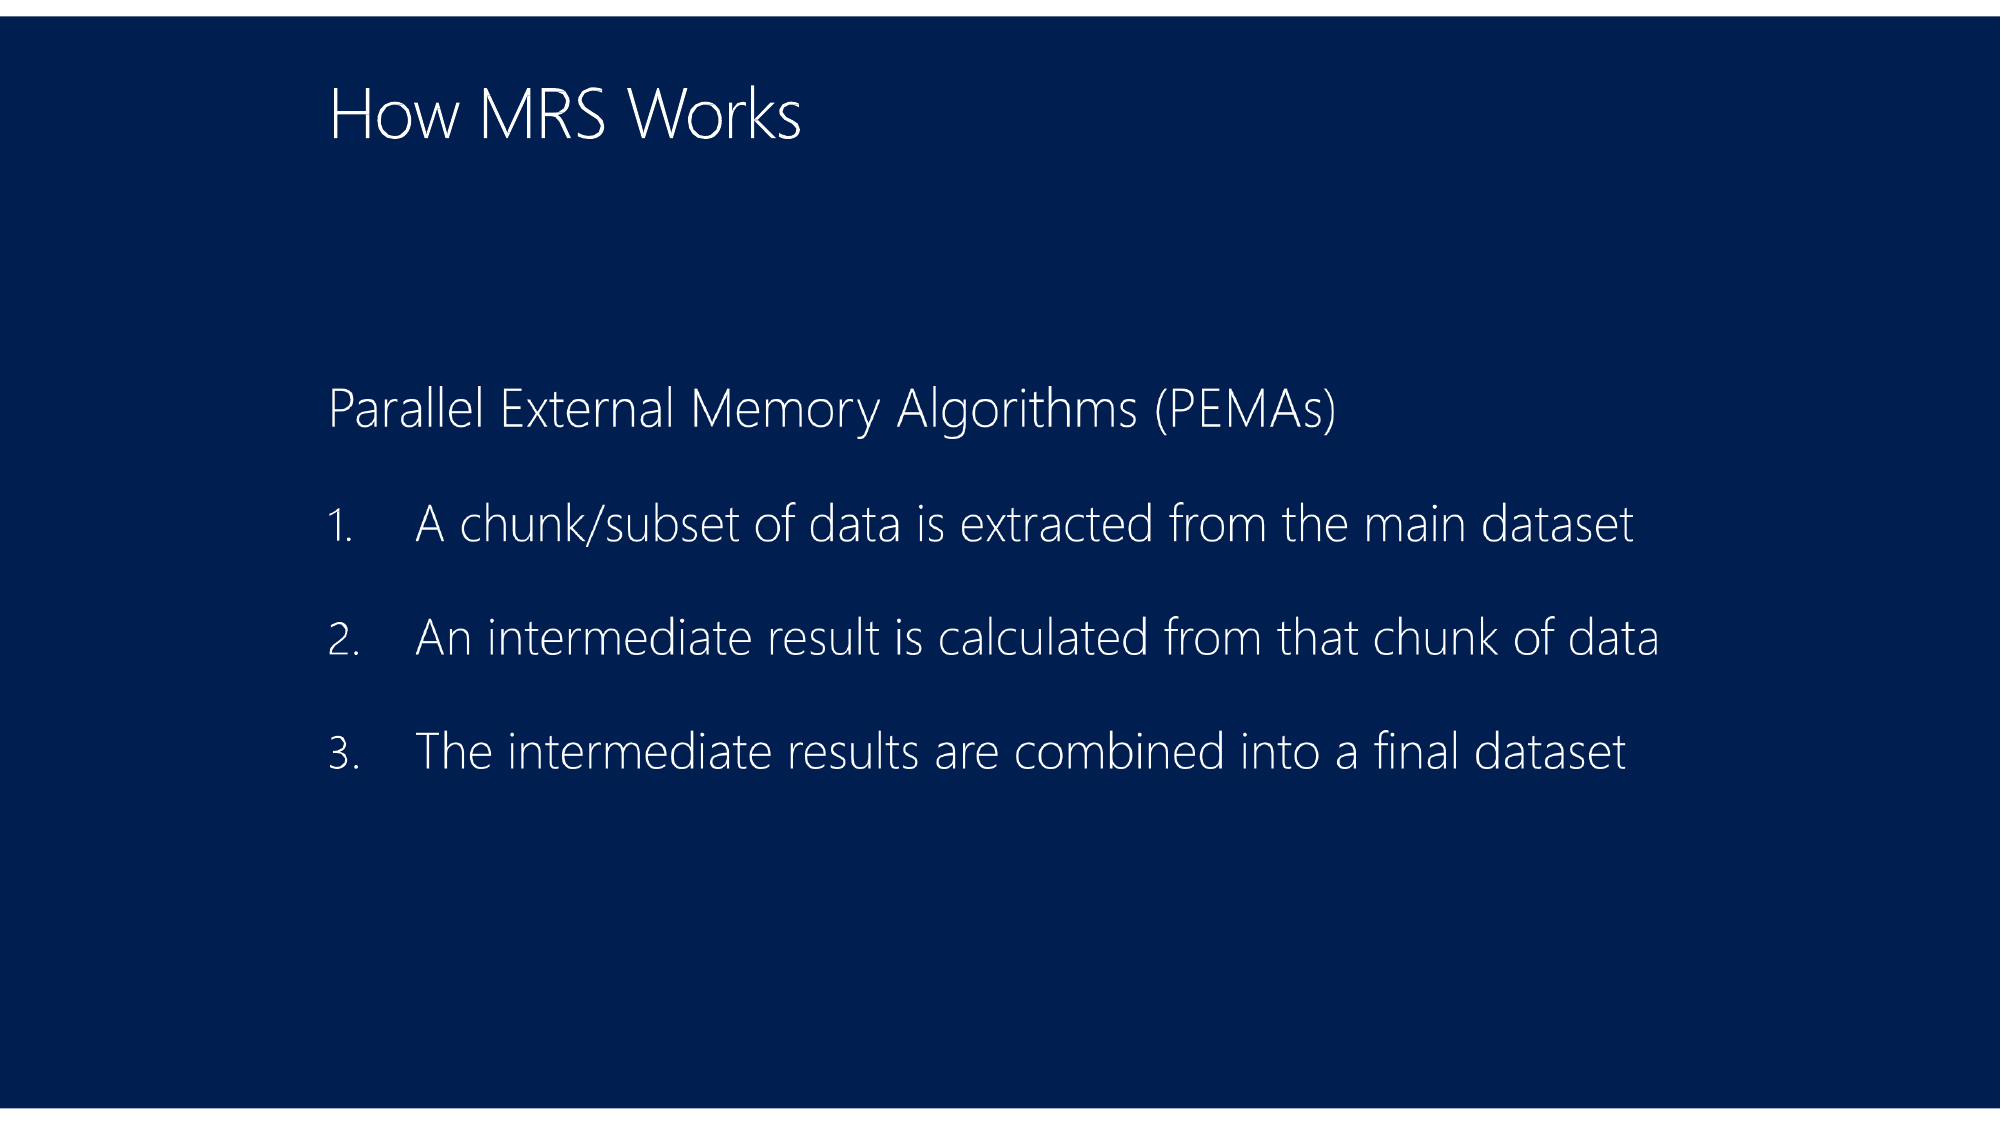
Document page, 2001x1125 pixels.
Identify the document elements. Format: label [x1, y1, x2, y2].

text_box [416, 730, 1626, 769]
text_box [414, 102, 460, 139]
text_box [332, 386, 1334, 439]
text_box [329, 622, 348, 655]
text_box [334, 88, 370, 139]
text_box [577, 87, 605, 139]
text_box [415, 502, 1633, 547]
text_box [329, 508, 340, 541]
text_box [415, 616, 1657, 656]
text_box [627, 88, 688, 139]
text_box [687, 101, 722, 139]
text_box [729, 101, 746, 139]
text_box [541, 88, 571, 139]
text_box [377, 101, 412, 139]
text_box [751, 85, 777, 139]
text_box [330, 735, 348, 769]
text_box [483, 88, 531, 139]
text_box [779, 101, 800, 139]
